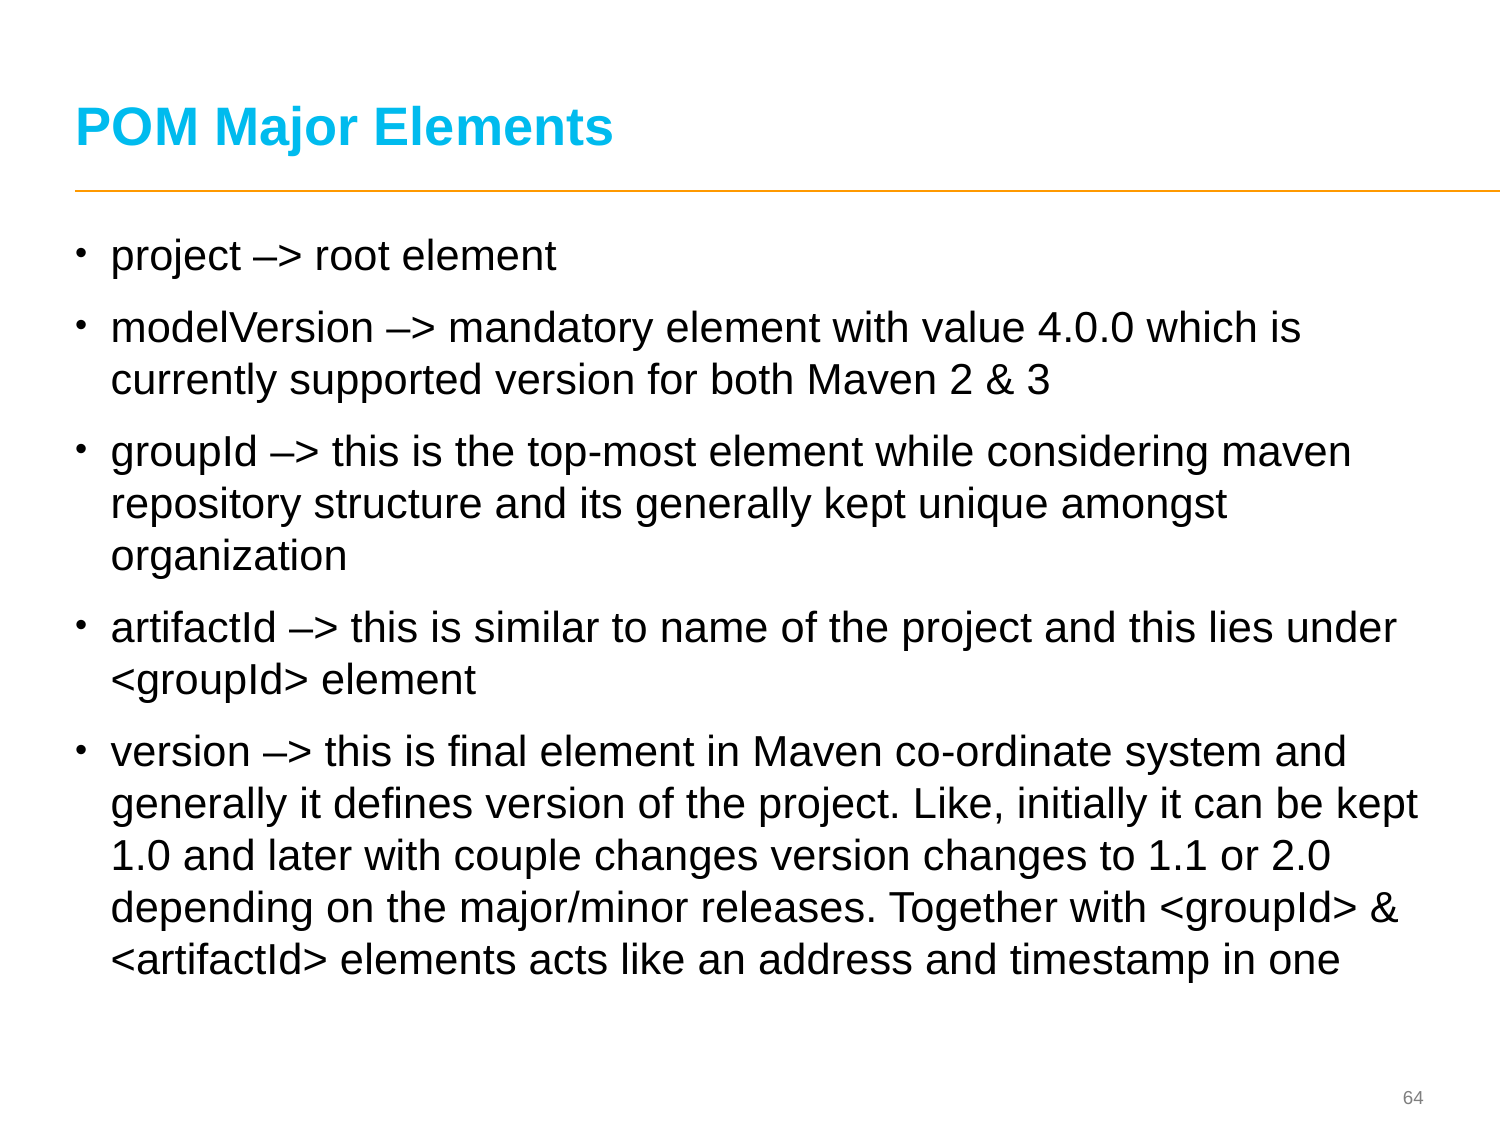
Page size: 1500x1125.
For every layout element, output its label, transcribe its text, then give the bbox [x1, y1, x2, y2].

list project –> root element modelVersion –> mandatory element with value 4.0.0 which is currently supported version for both Maven 2 & 3 groupId –> this is the top-most element while considering maven repository structure and its generally kept unique amongst organization artifactId –> this is similar to name of the project and this lies under <groupId> element version –> this is final element in Maven co-ordinate system and generally it defines version of the project. Like, initially it can be kept 1.0 and later with couple changes version changes to 1.1 or 2.0 depending on the major/minor releases. Together with <groupId> & <artifactId> elements acts like an address and timestamp in one [75, 226, 1425, 1018]
title POM Major Elements [75, 27, 1422, 157]
